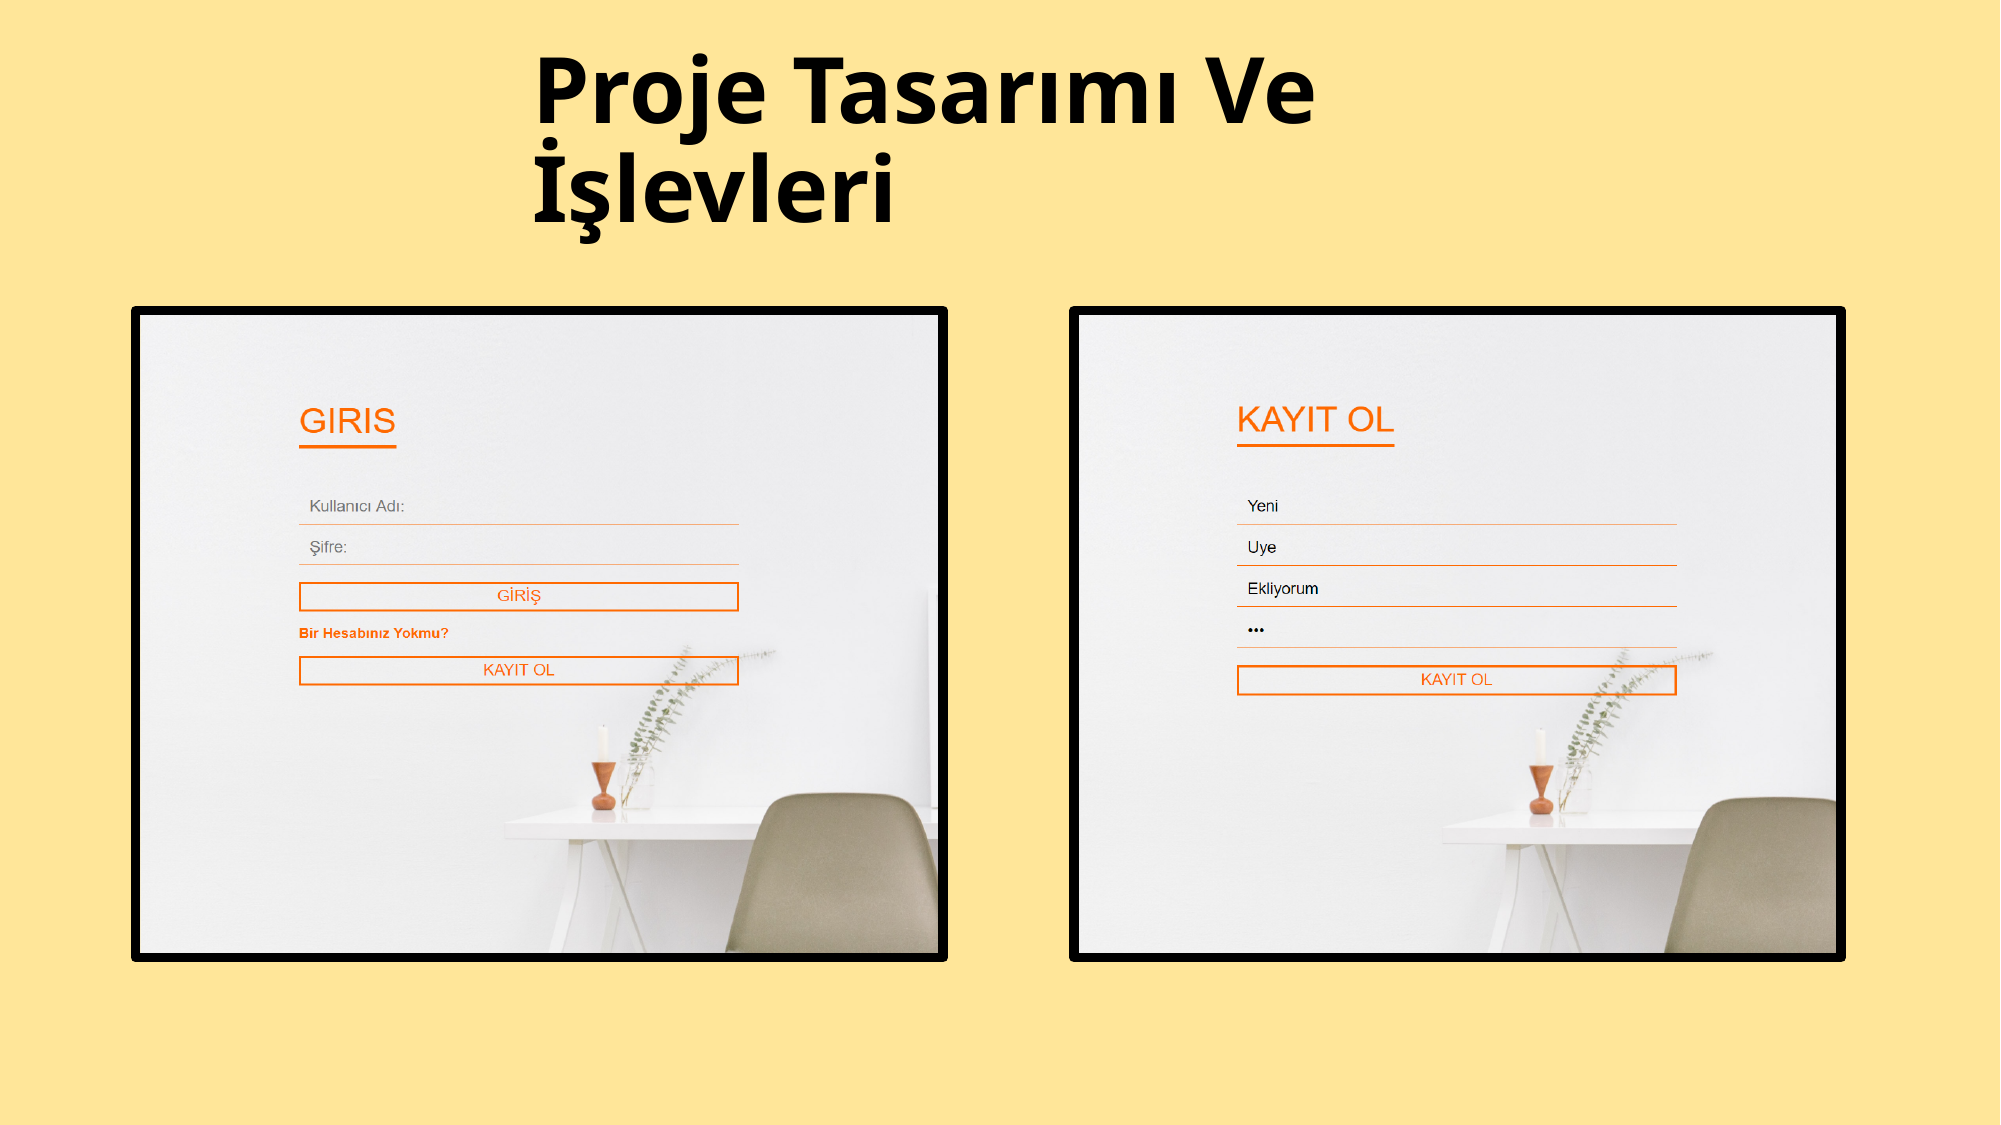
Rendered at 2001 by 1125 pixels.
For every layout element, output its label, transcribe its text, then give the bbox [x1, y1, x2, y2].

picture [1078, 315, 1837, 954]
title Proje Tasarımı Ve İşlevleri [517, 34, 1483, 252]
text_box [0, 0, 2000, 1125]
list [140, 315, 939, 954]
